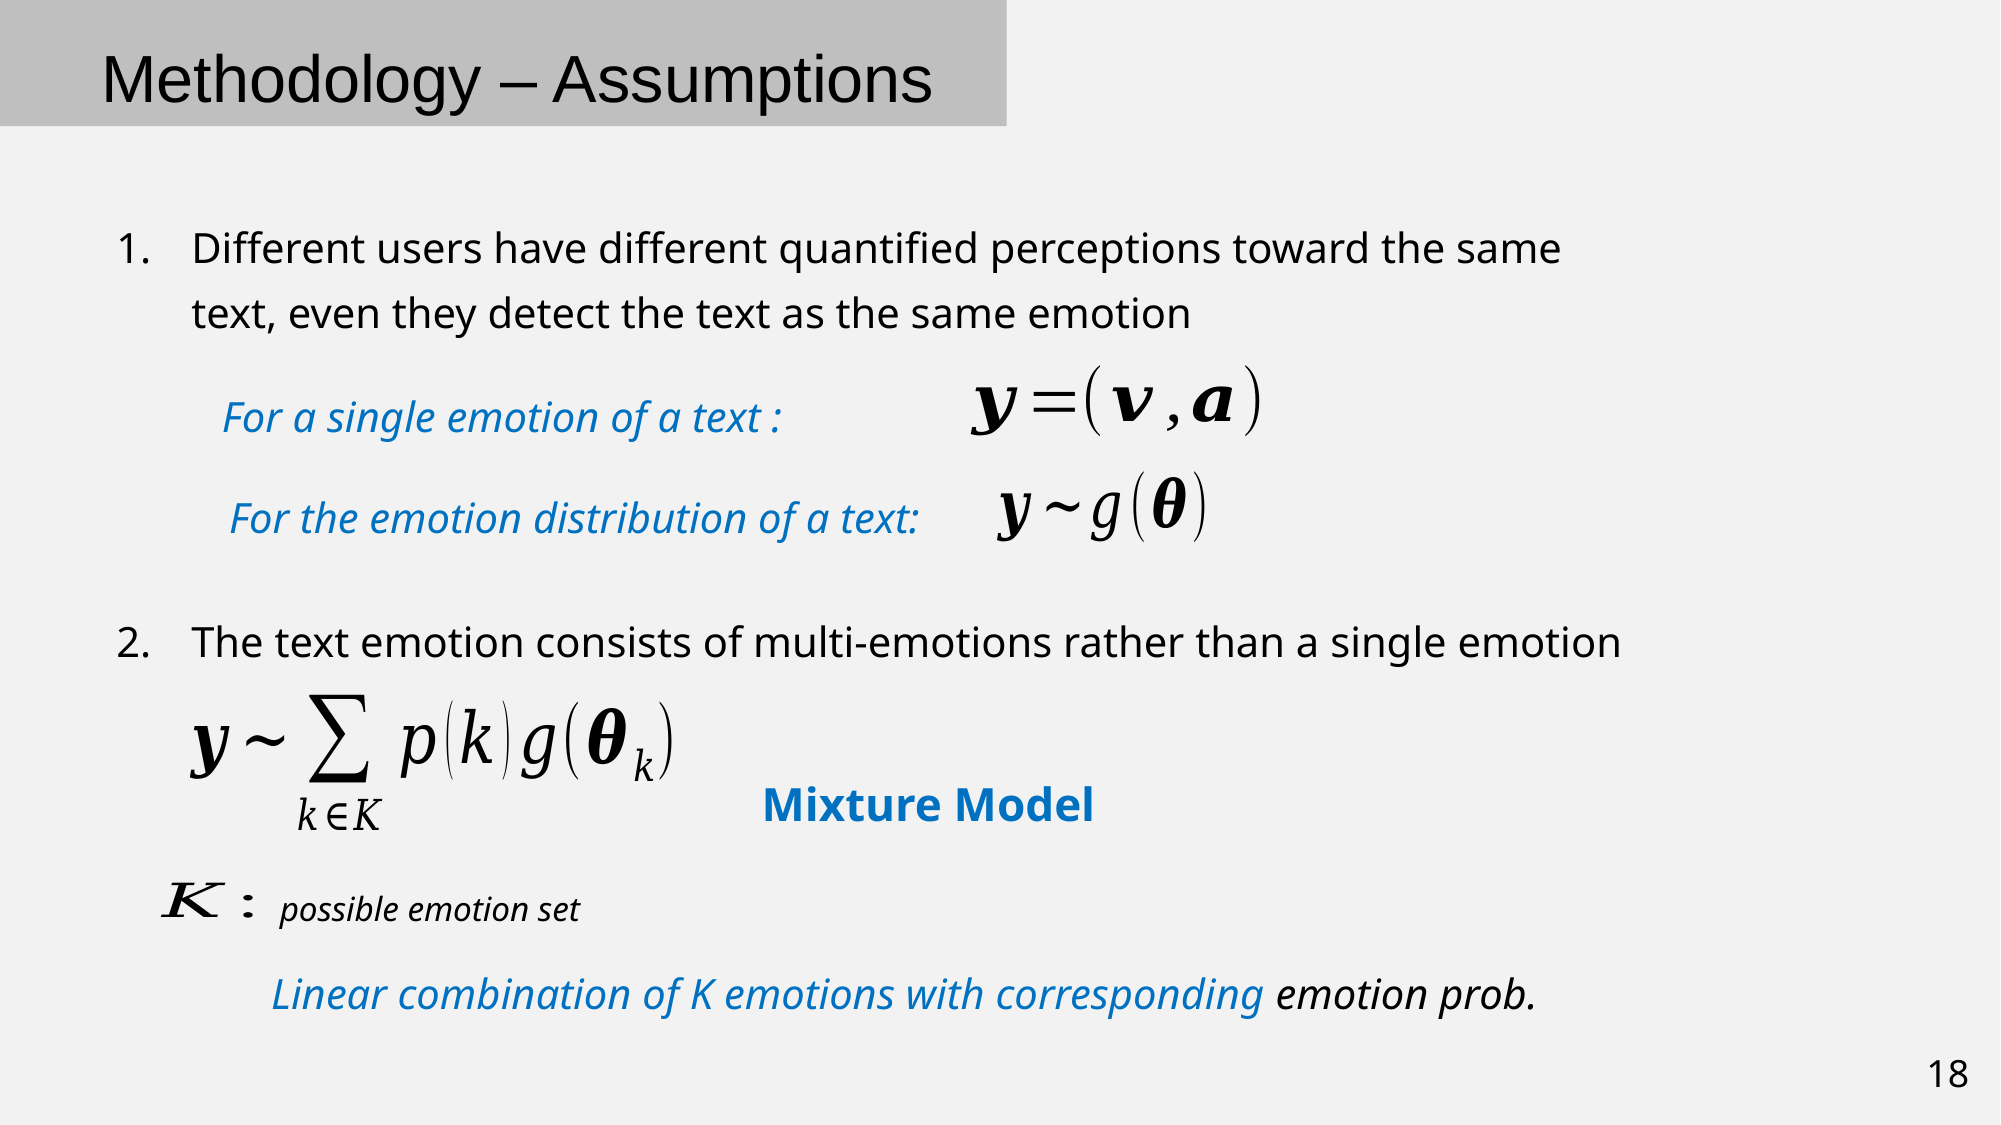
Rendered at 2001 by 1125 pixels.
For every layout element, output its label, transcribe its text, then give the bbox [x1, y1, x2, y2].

text_box For a single emotion of a text : [207, 368, 798, 448]
text_box [0, 0, 1008, 127]
text_box Different users have different quantified perceptions toward the same text, even they detect the text as the same emotion [101, 199, 1653, 344]
slide_number 18 [1534, 1042, 1985, 1103]
text_box For the emotion distribution of a text: [214, 469, 935, 550]
text_box Mixture Model [746, 752, 1193, 839]
text_box The text emotion consists of multi-emotions rather than a single emotion [101, 592, 1700, 673]
text_box Methodology – Assumptions [86, 4, 950, 124]
text_box possible emotion set [264, 868, 595, 936]
